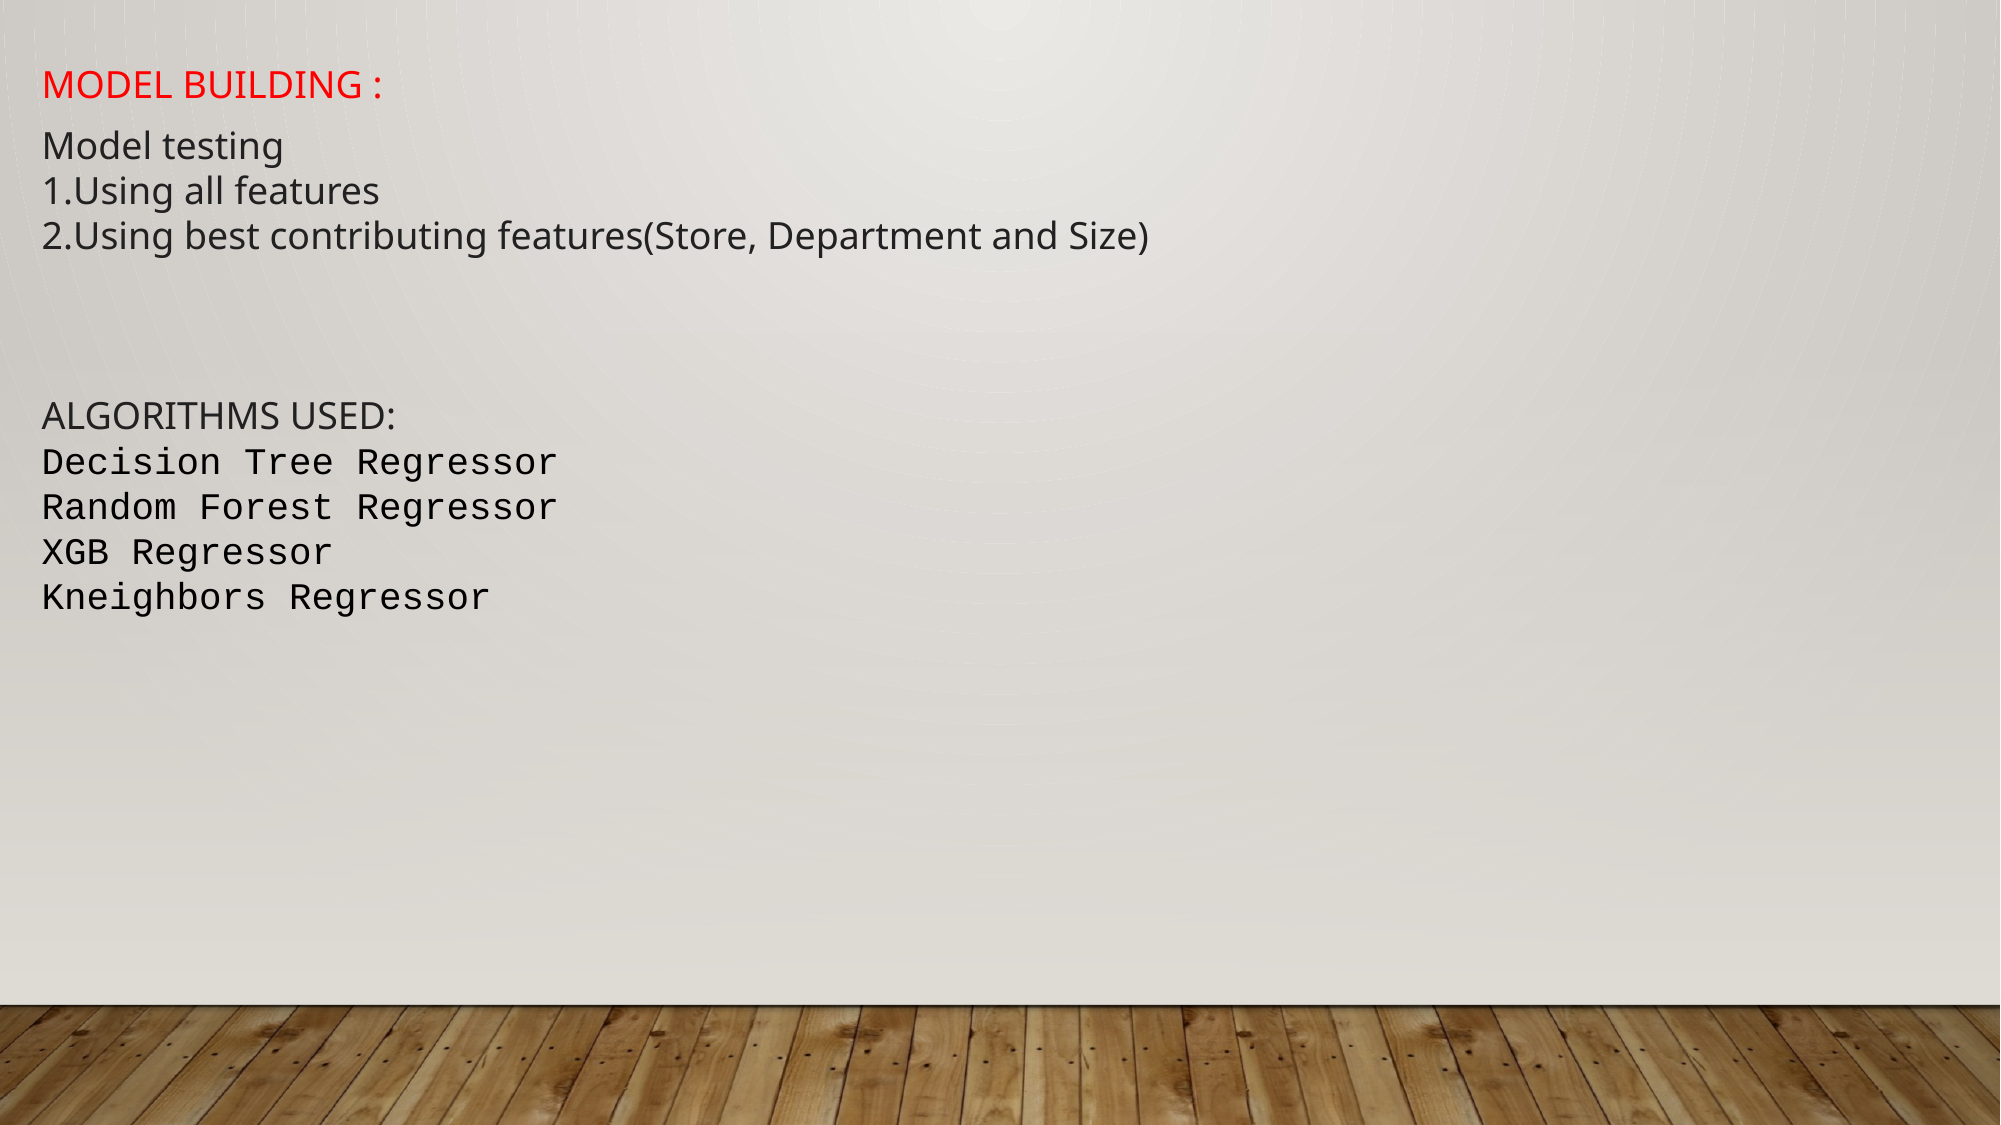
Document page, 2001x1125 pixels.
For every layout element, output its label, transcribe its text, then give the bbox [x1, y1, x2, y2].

picture [0, 1005, 2000, 1125]
text_box Model testing Using all features Using best contributing features(Store, Department and Size) ALGORITHMS USED: Decision Tree Regressor Random Forest Regressor XGB Regressor Kneighbors Regressor [26, 114, 1503, 759]
text_box MODEL BUILDING : [26, 53, 1029, 114]
